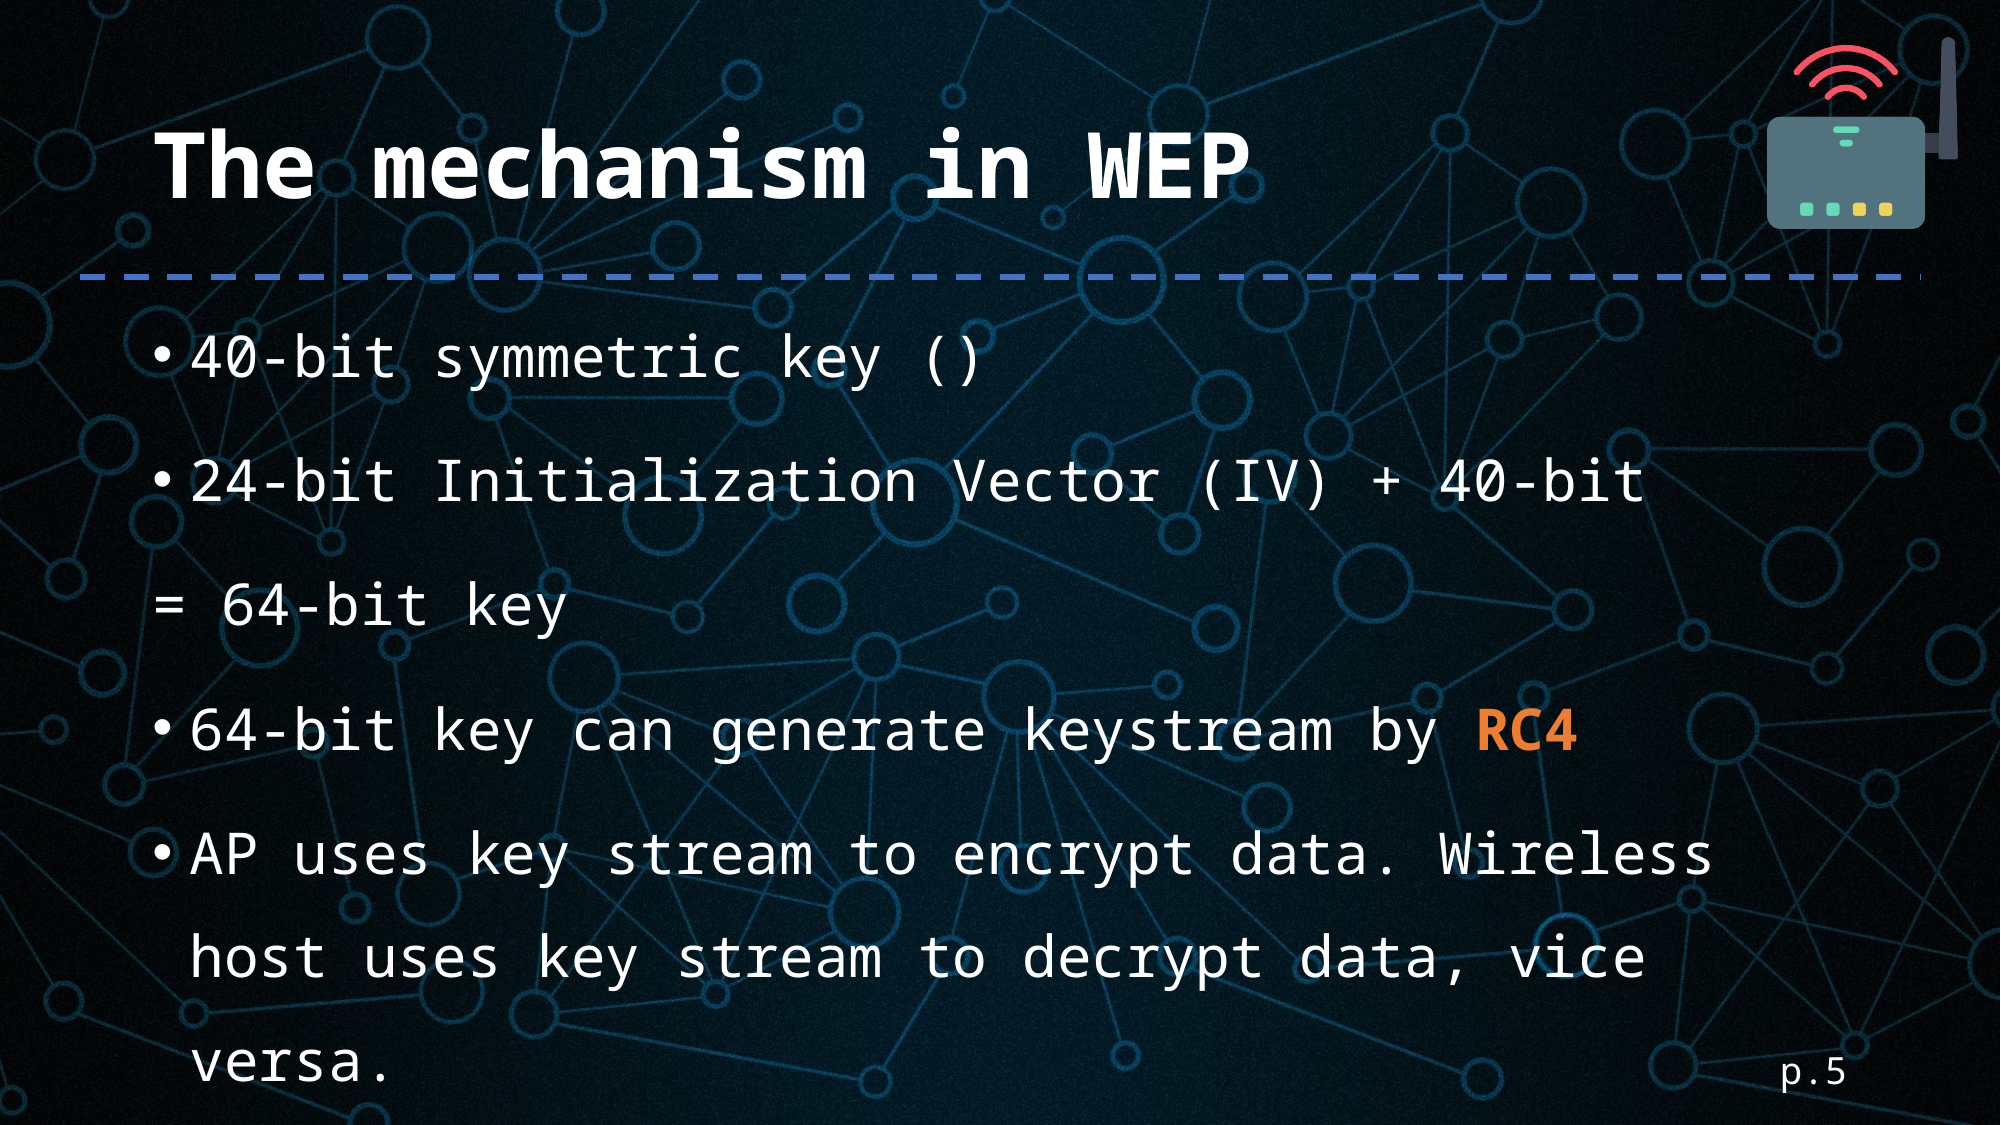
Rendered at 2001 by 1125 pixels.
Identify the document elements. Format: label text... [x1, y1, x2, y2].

slide_number p.5 [1412, 1042, 1863, 1103]
title The mechanism in WEP [137, 59, 1863, 278]
picture [0, 0, 2000, 1125]
